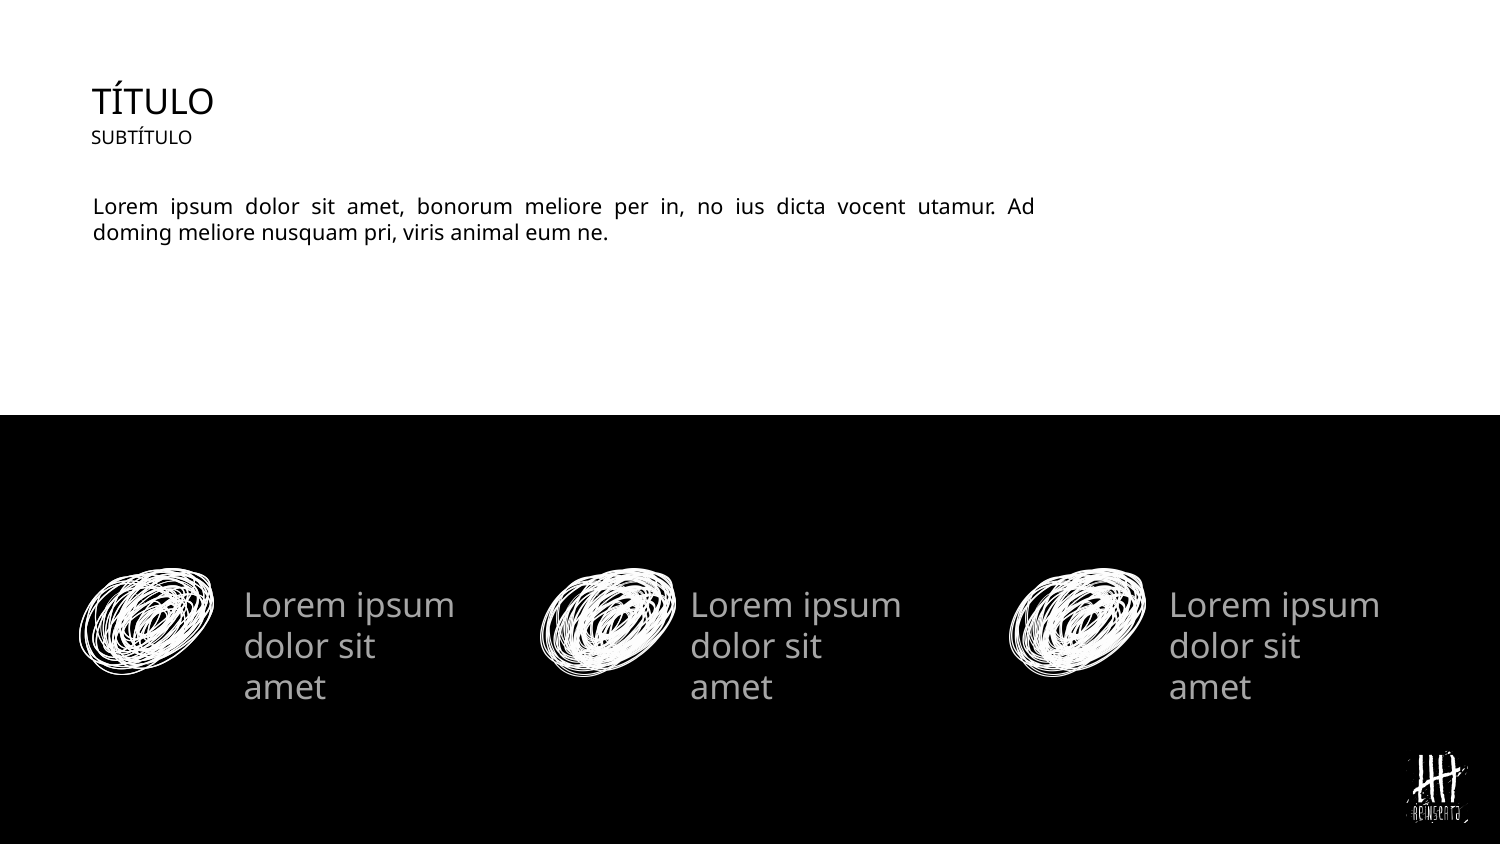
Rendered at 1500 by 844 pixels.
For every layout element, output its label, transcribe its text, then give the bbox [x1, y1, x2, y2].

text_box Lorem ipsum dolor sit amet, bonorum meliore per in, no ius dicta vocent utamur. Ad doming meliore nusquam pri, viris animal eum ne. [78, 185, 1051, 252]
picture [0, 415, 1500, 844]
text_box TÍTULO [77, 72, 427, 130]
text_box SUBTÍTULO [76, 118, 426, 157]
